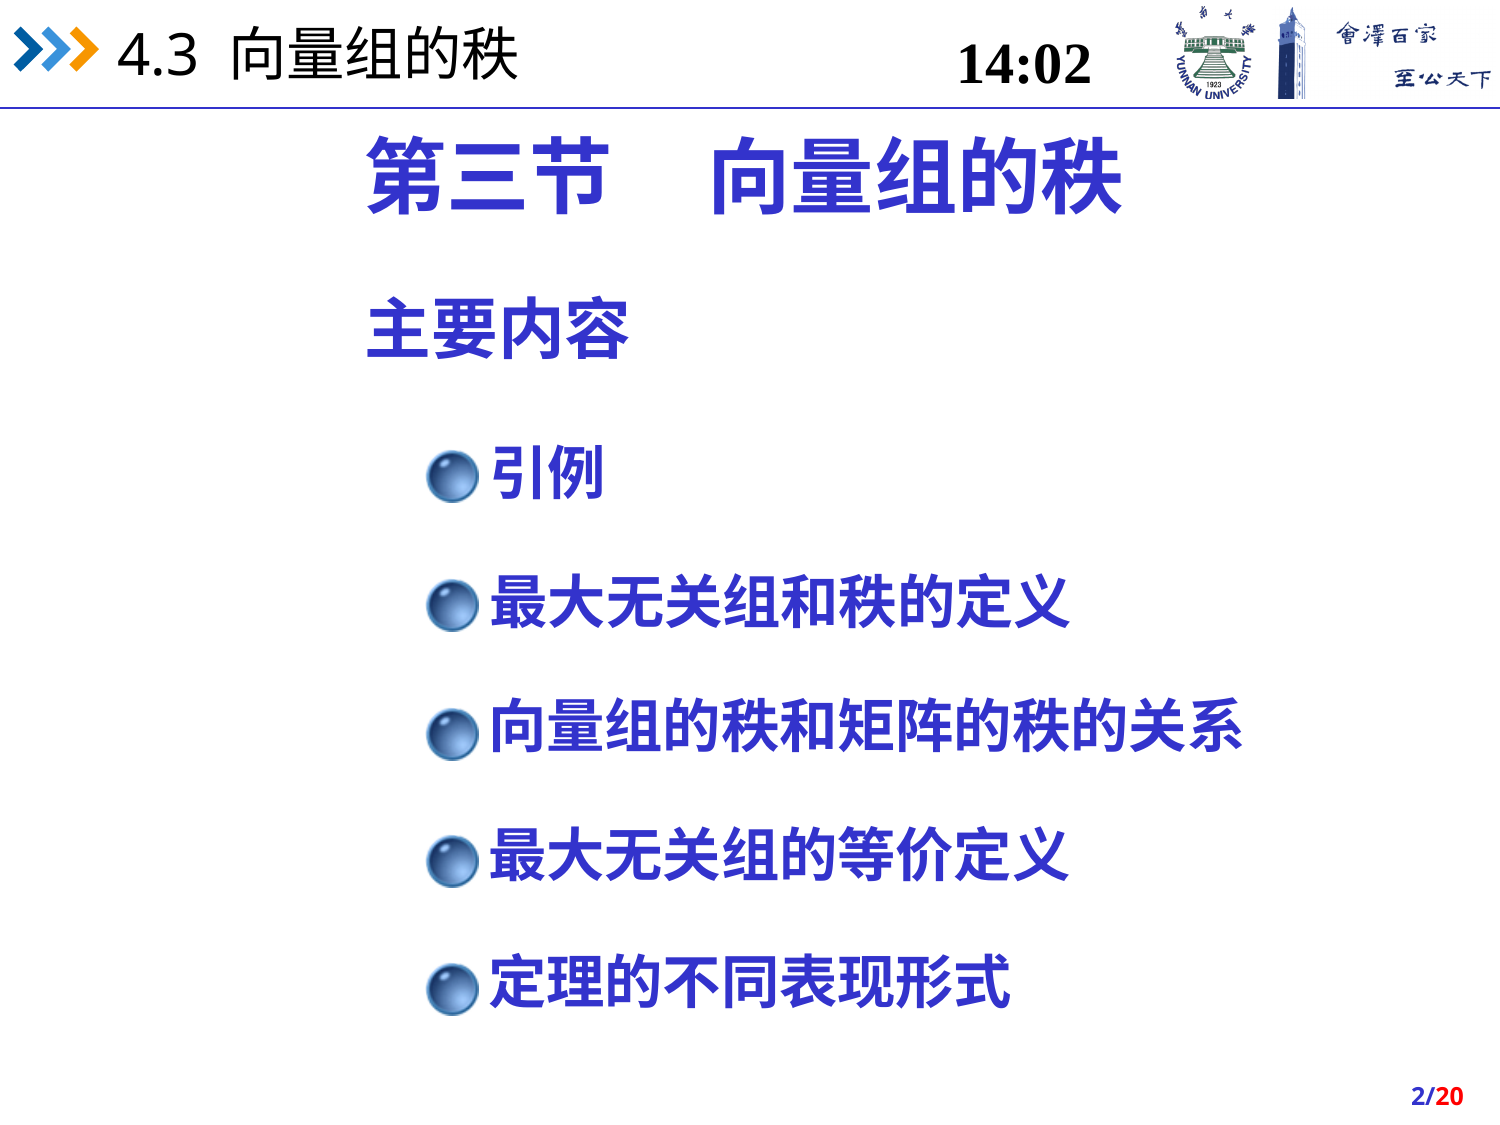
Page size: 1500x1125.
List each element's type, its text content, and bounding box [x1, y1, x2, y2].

text_box 15:45 [941, 17, 1108, 110]
text_box 向量组的秩和矩阵的秩的关系 [473, 681, 1338, 767]
text_box 引例 [474, 429, 638, 514]
picture [1272, 6, 1496, 99]
picture [424, 707, 479, 761]
text_box 第三节 向量组的秩 [162, 116, 1325, 232]
picture [424, 578, 479, 632]
text_box 最大无关组的等价定义 [473, 810, 1113, 896]
text_box 最大无关组和秩的定义 [474, 557, 1138, 643]
picture [1175, 6, 1256, 99]
text_box 定理的不同表现形式 [473, 938, 1063, 1023]
picture [424, 834, 479, 888]
picture [424, 449, 479, 503]
picture [424, 962, 479, 1016]
text_box 主要内容 [349, 279, 738, 375]
